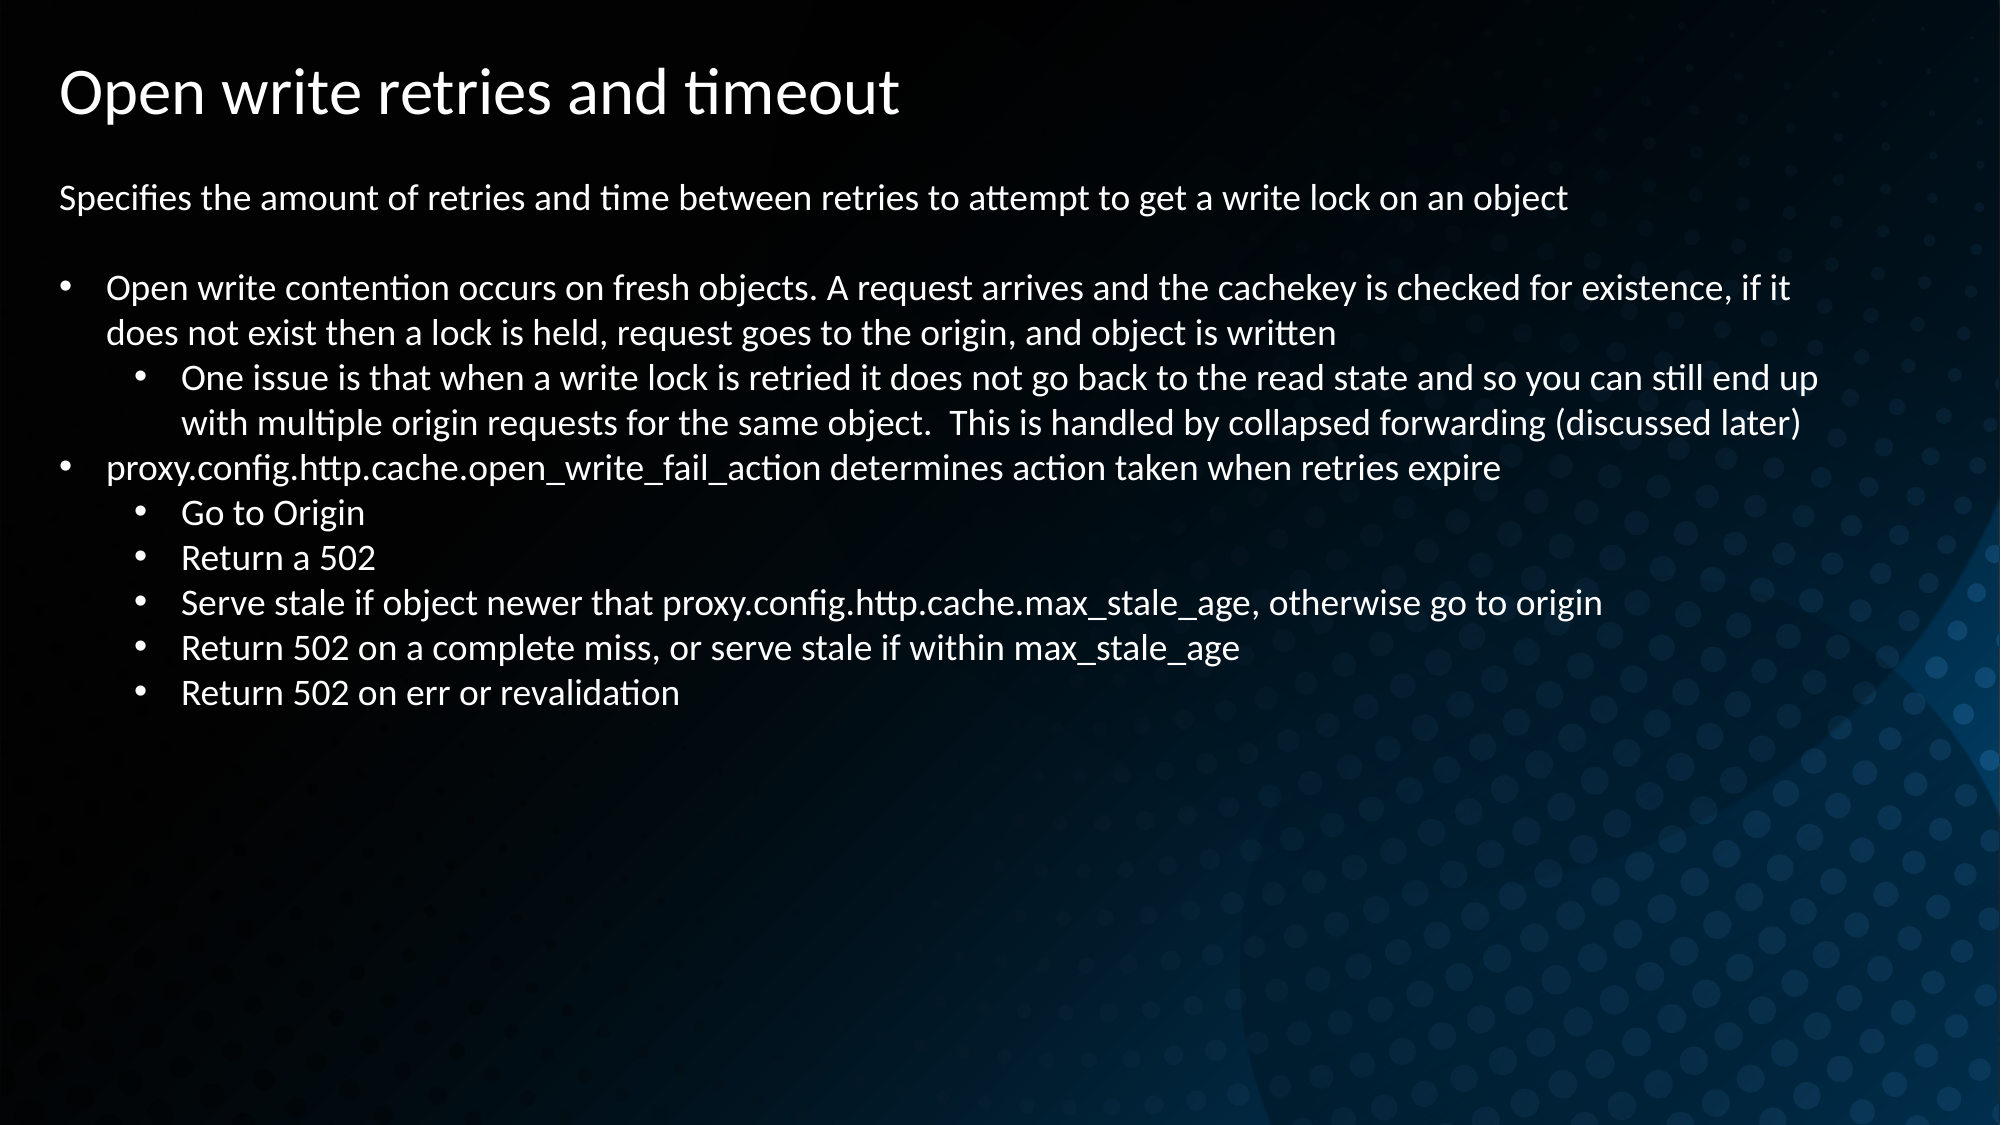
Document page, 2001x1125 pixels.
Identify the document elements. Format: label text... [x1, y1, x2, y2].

picture [1, 0, 2000, 1125]
text_box Open write retries and timeout Specifies the amount of retries and time between retries to attempt to get a write lock on an object Open write contention occurs on fresh objects. A request arrives and the cachekey is checked for existence, if it does not exist then a lock is held, request goes to the origin, and object is written One issue is that when a write lock is retried it does not go back to the read state and so you can still end up with multiple origin requests for the same object. This is handled by collapsed forwarding (discussed later) proxy.config.http.cache.open_write_fail_action determines action taken when retries expire Go to Origin Return a 502 Serve stale if object newer that proxy.config.http.cache.max_stale_age, otherwise go to origin Return 502 on a complete miss, or serve stale if within max_stale_age Return 502 on err or revalidation [44, 40, 1863, 811]
